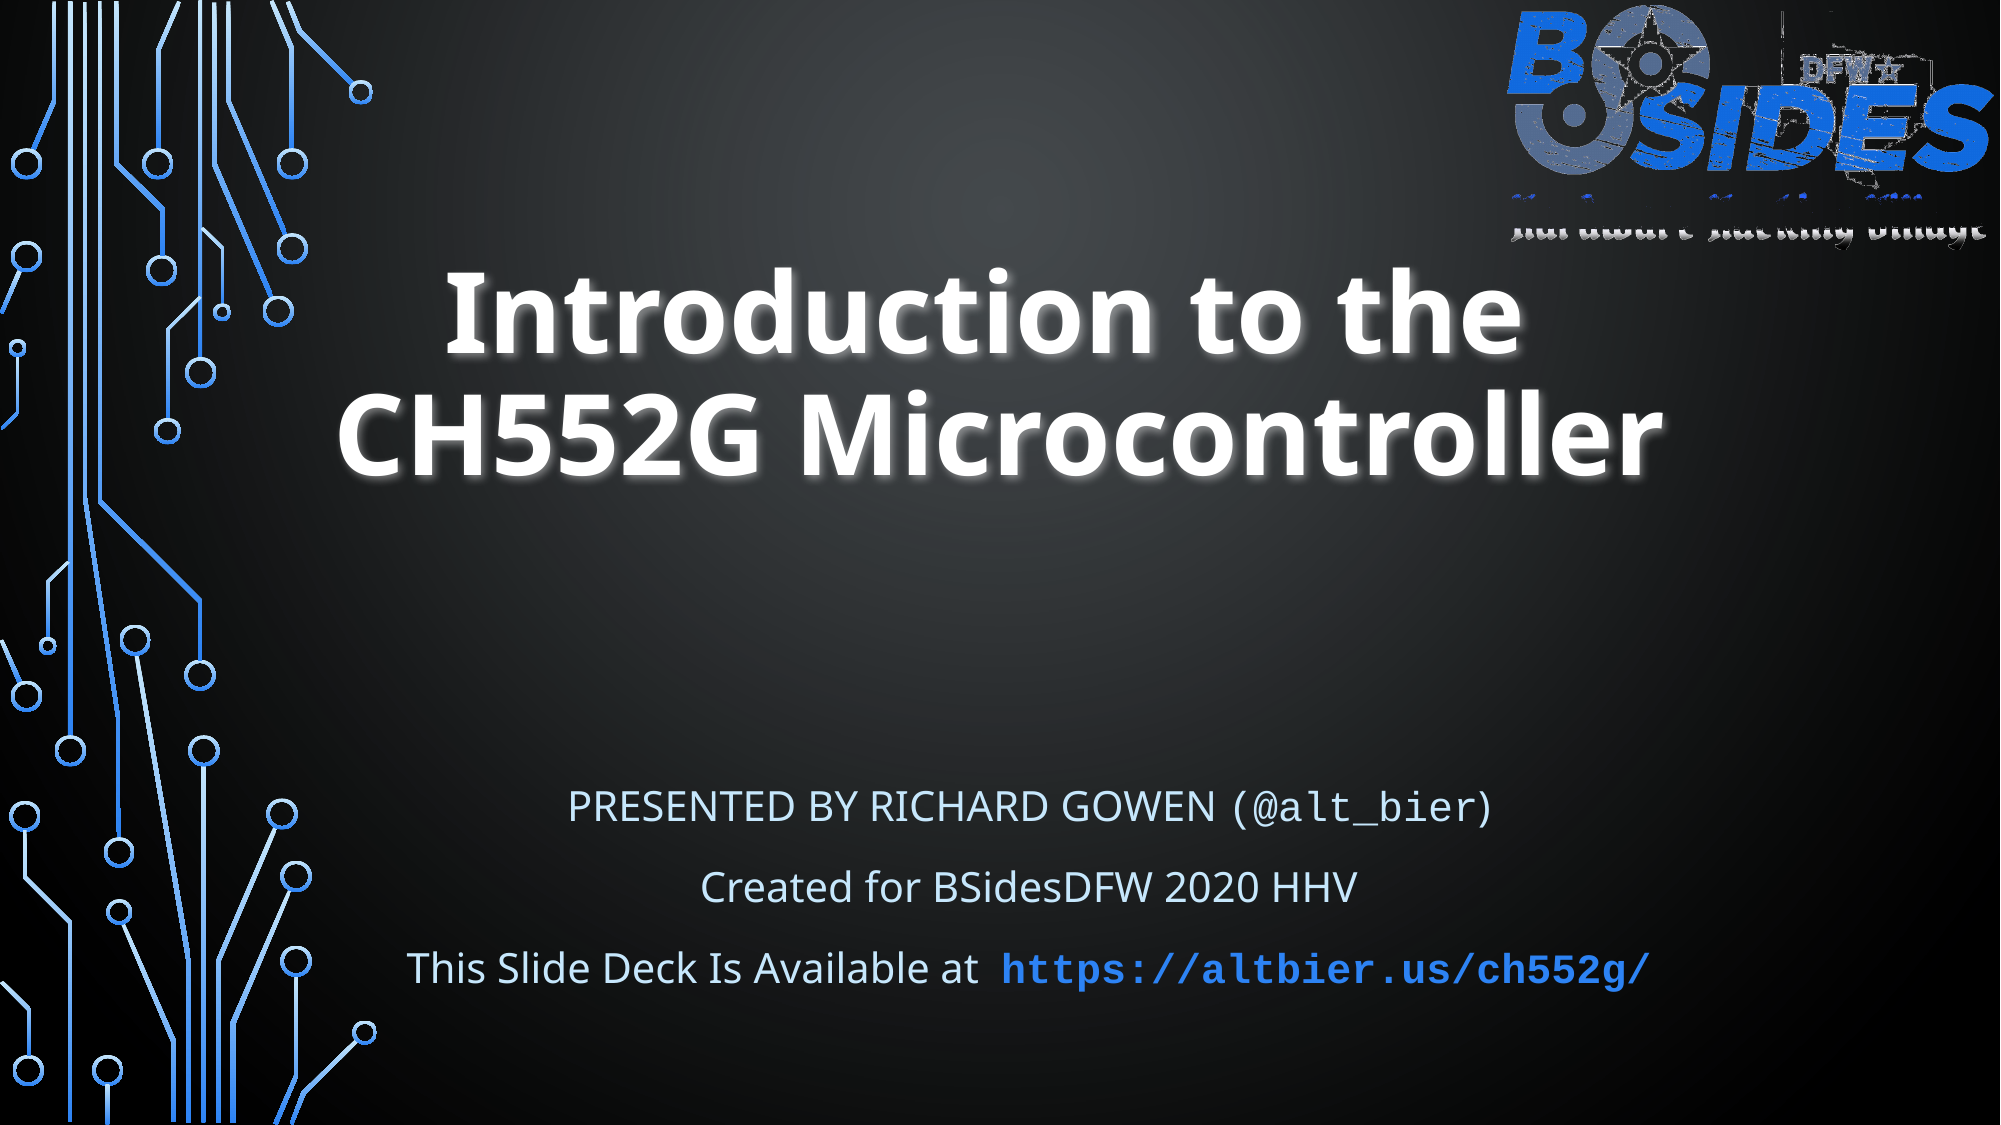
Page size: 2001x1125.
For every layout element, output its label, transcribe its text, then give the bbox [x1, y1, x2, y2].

title Introduction to the CH552G Microcontroller [278, 249, 1722, 663]
picture [1506, 5, 1995, 250]
subtitle Presented by Richard Gowen (@alt_bier) Created for BSidesDFW 2020 HHV This Slide Deck Is Available at https://altbier.us/ch552g/ [307, 762, 1750, 1119]
